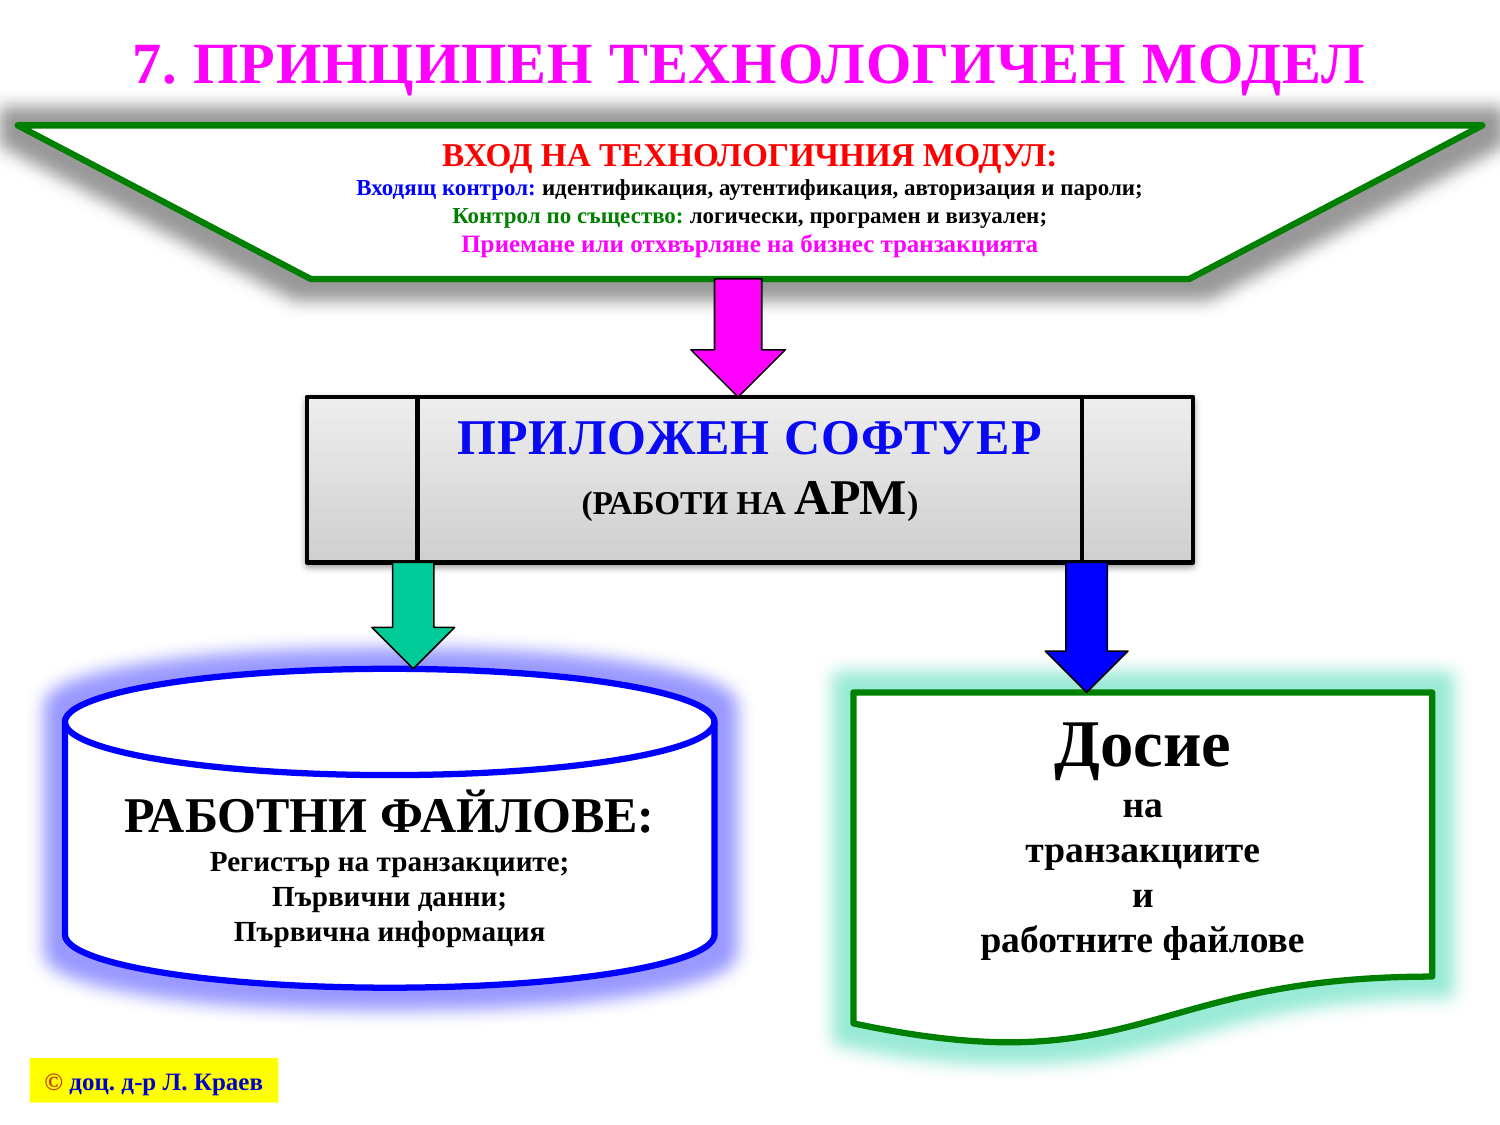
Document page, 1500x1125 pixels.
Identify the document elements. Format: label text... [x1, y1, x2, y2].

text_box [1045, 562, 1128, 693]
title 7. ПРИНЦИПЕН ТЕХНОЛОГИЧЕН МОДЕЛ [112, 19, 1388, 95]
text_box ВХОД НА ТЕХНОЛОГИЧНИЯ МОДУЛ: Входящ контрол: идентификация, аутентификация, авторизация и пароли; Контрол по същество: логически, програмен и визуален; Приемане или отхвърляне на бизнес транзакцията [17, 125, 1483, 279]
text_box [690, 278, 786, 398]
text_box © доц. д-р Л. Краев [58, 661, 723, 996]
text_box [371, 562, 455, 669]
text_box РАБОТНИ ФАЙЛОВЕ: Регистър на транзакциите; Първични данни; Първична информация [64, 668, 715, 988]
text_box ПРИЛОЖЕН СОФТУЕР (СОФТУЕРНА ПРОГРАМА) [52, 655, 729, 1002]
text_box Досие на транзакциите и работните файлове [853, 692, 1433, 1043]
text_box ПРИЛОЖЕН СОФТУЕР (РАБОТИ НА АРМ) [306, 396, 1194, 563]
text_box ОПЕРАТИВНА БАЗА ОТ ДАННИ [62, 666, 717, 990]
text_box © доц. д-р Л. Краев [29, 1058, 279, 1103]
